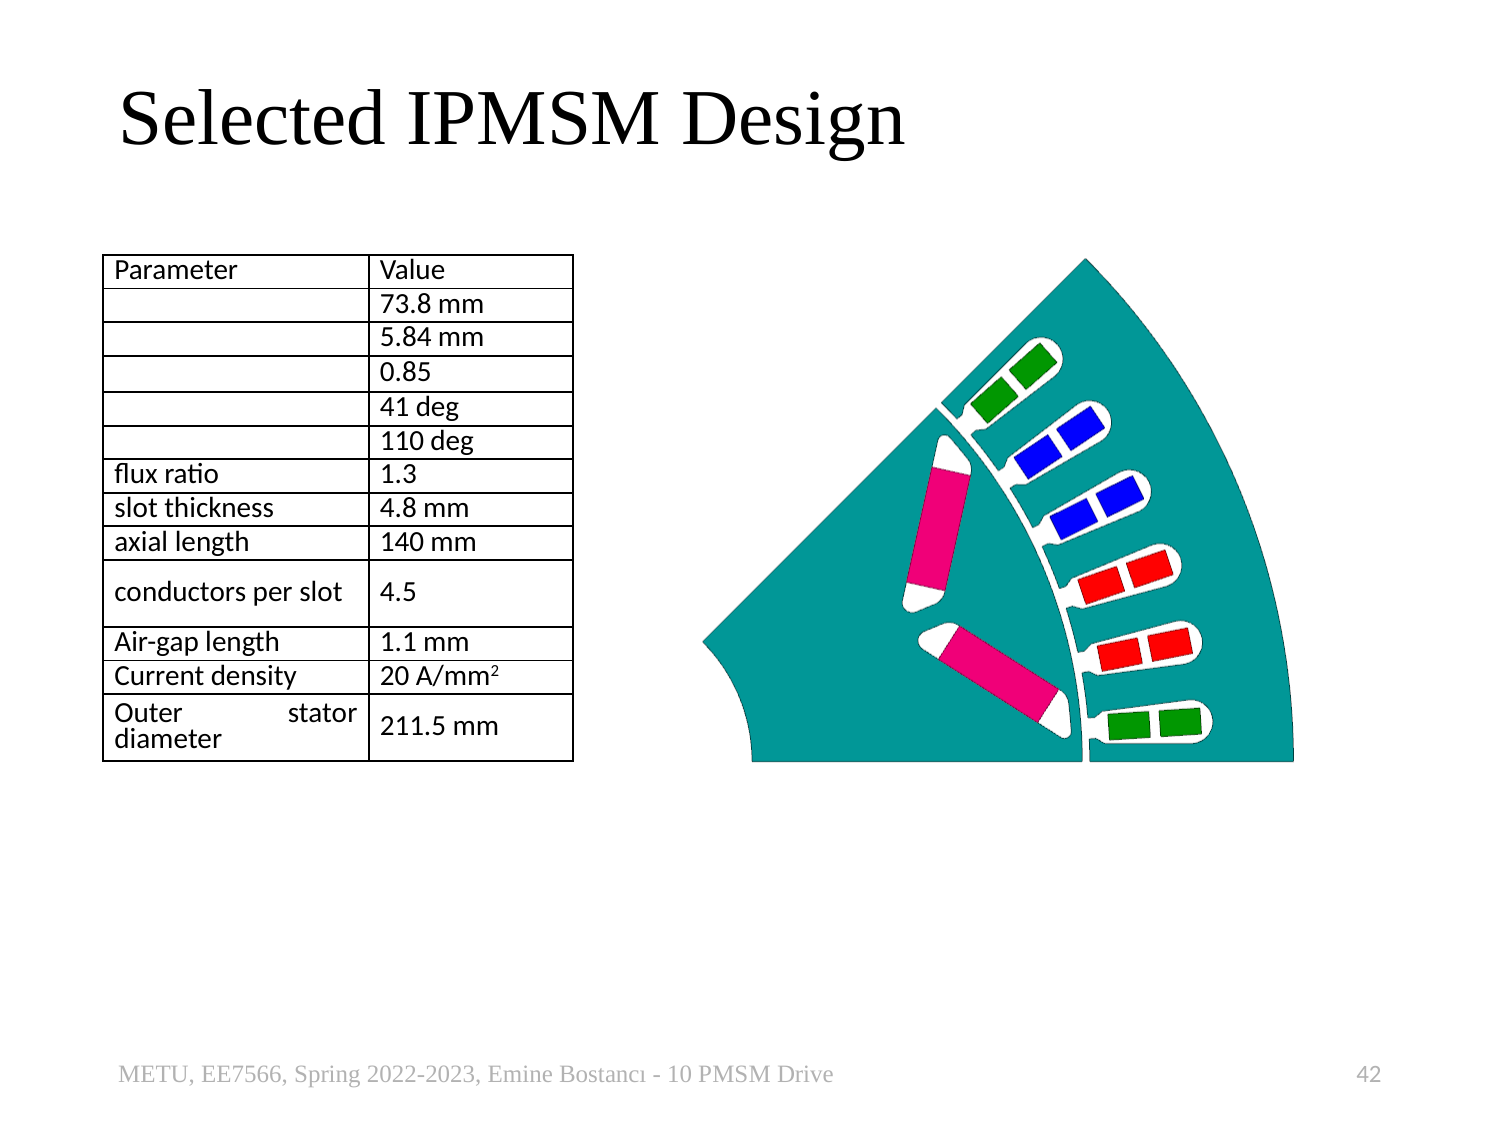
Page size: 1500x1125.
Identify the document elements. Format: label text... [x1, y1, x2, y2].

picture [668, 255, 1307, 778]
footer METU, EE7566, Spring 2022-2023, Emine Bostancı - 10 PMSM Drive [103, 1042, 1307, 1103]
title Selected IPMSM Design [103, 59, 1397, 178]
slide_number 42 [1322, 1042, 1397, 1103]
